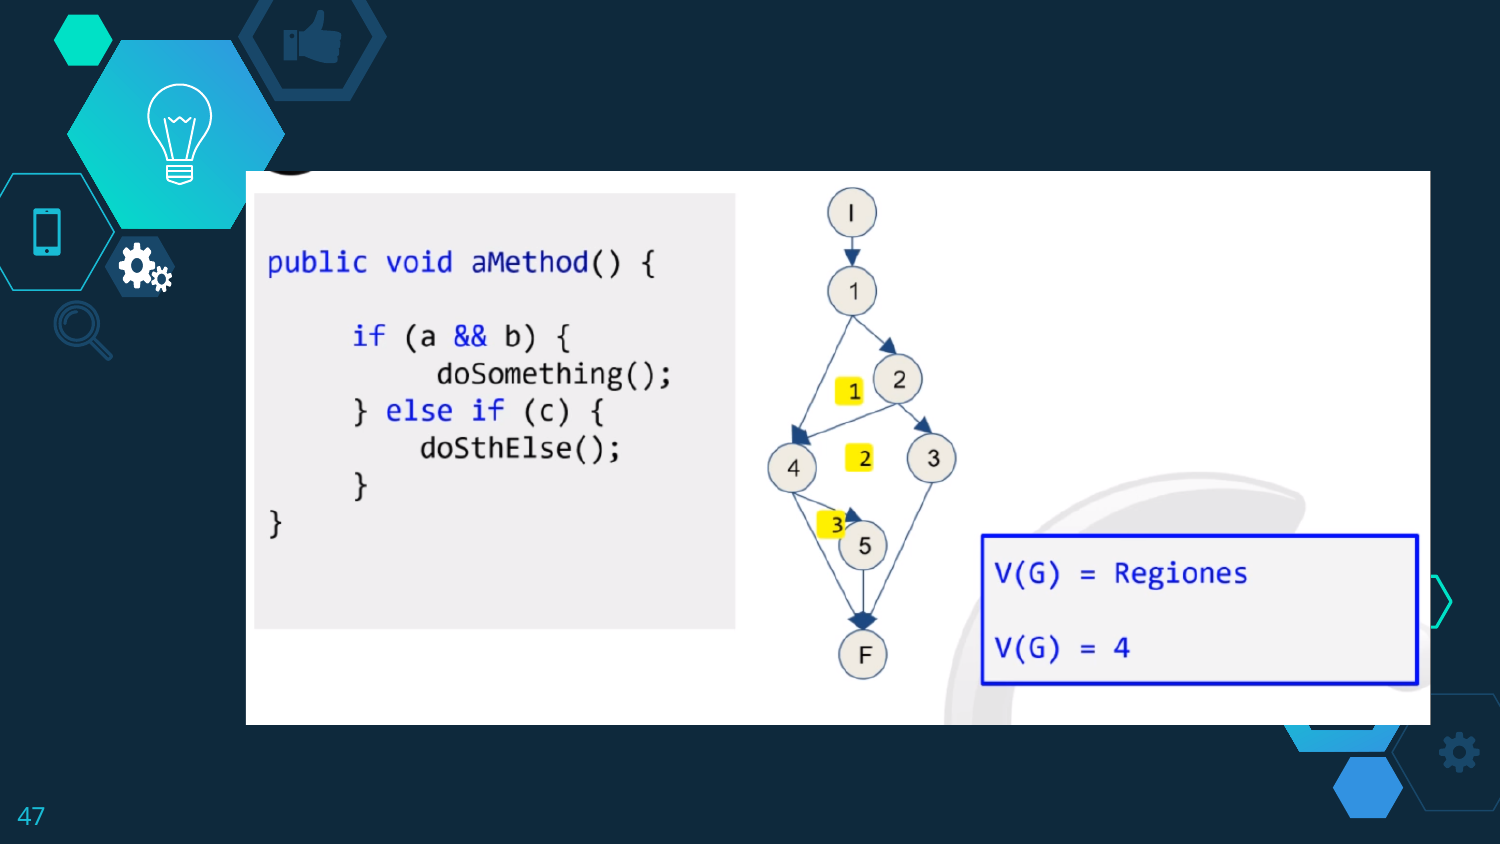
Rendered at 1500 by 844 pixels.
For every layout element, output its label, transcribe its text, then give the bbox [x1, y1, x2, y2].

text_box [118, 242, 173, 293]
picture [245, 171, 1434, 726]
slide_number 47 [2, 785, 93, 844]
